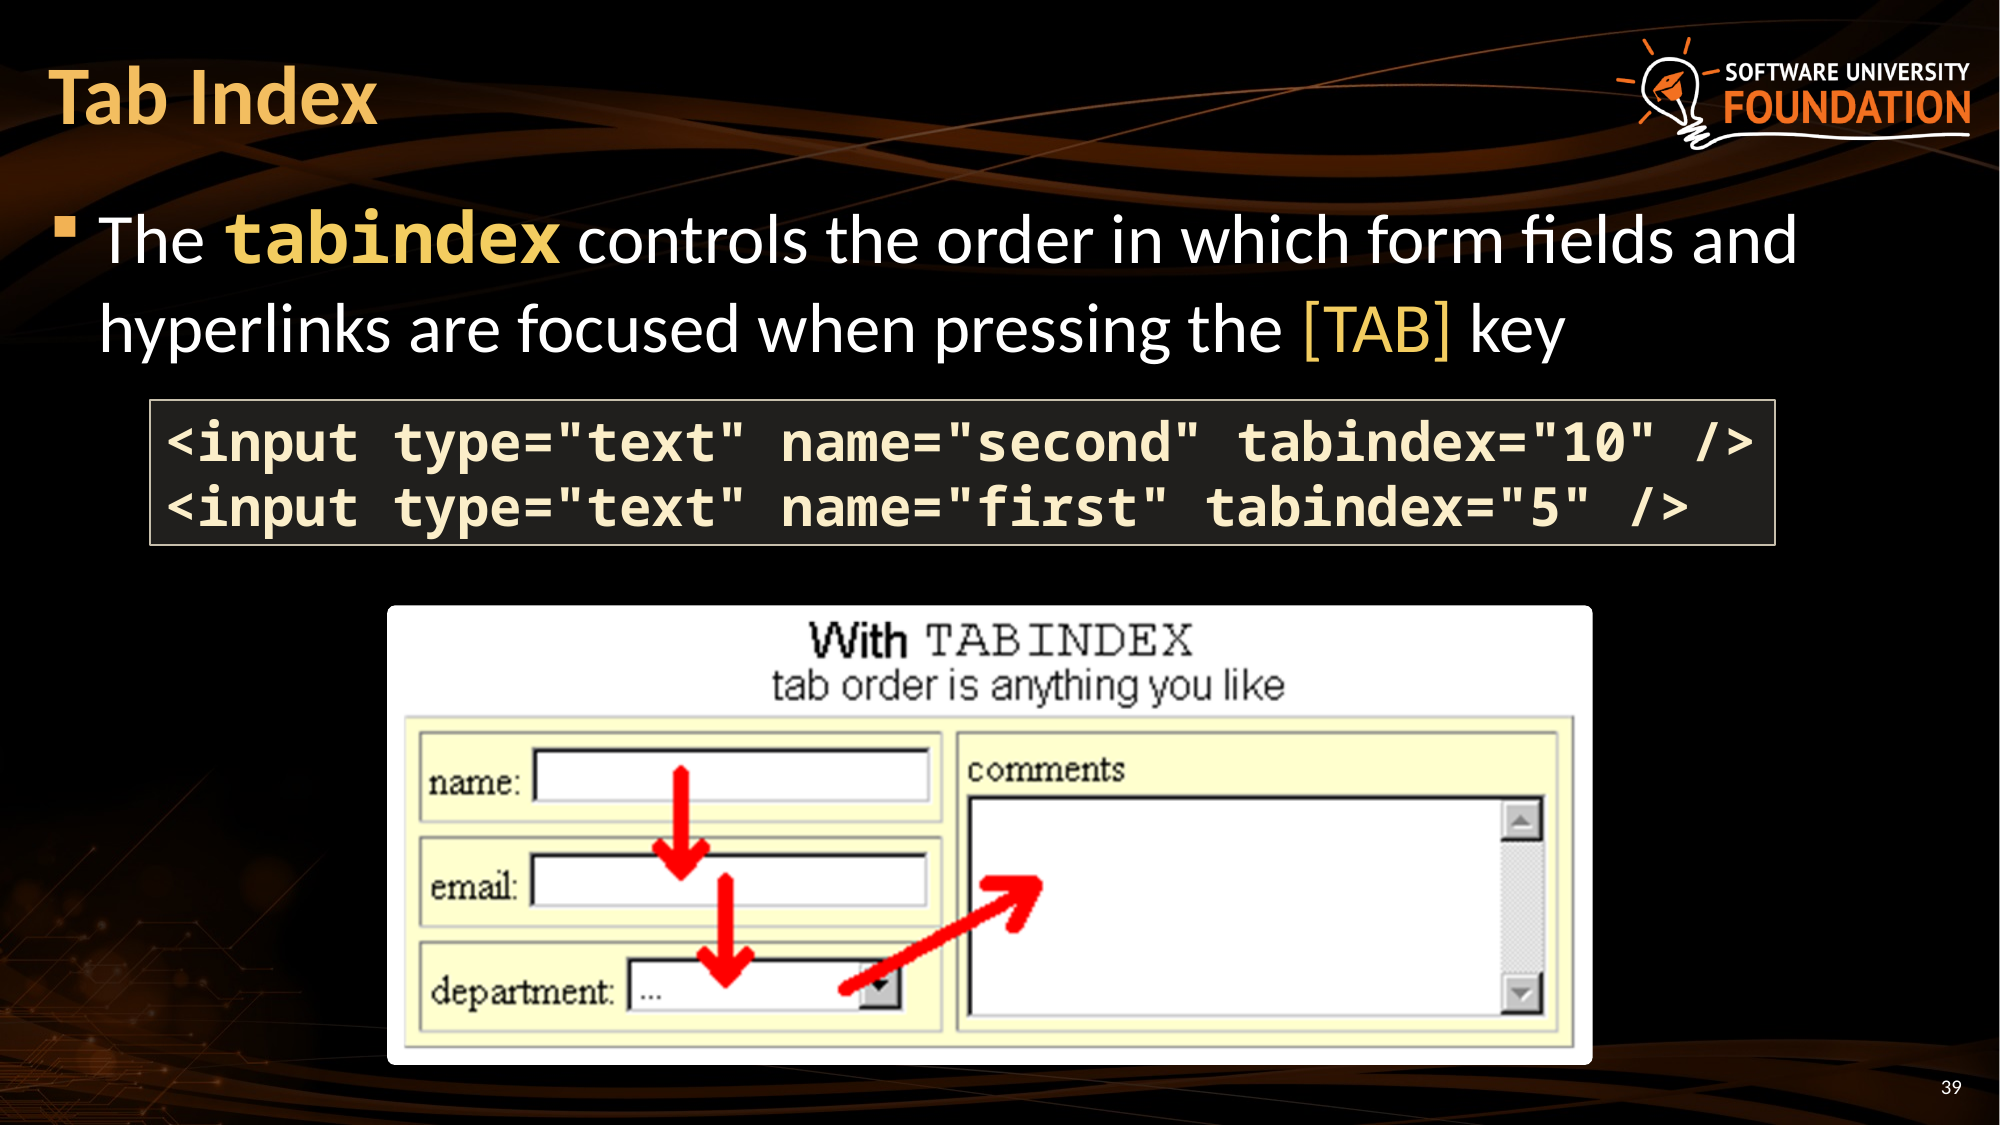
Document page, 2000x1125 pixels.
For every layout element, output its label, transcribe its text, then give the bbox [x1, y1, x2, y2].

picture [0, 0, 2000, 1125]
slide_number 39 [1897, 1097, 1968, 1103]
title Tab Index [30, 6, 1602, 189]
list The tabindex controls the order in which form fields and hyperlinks are focused when pressing the [TAB] key [31, 182, 1968, 1097]
text_box <input type="text" name="second" tabindex="10" /> <input type="text" name="first" tabindex="5" /> [149, 399, 1775, 545]
